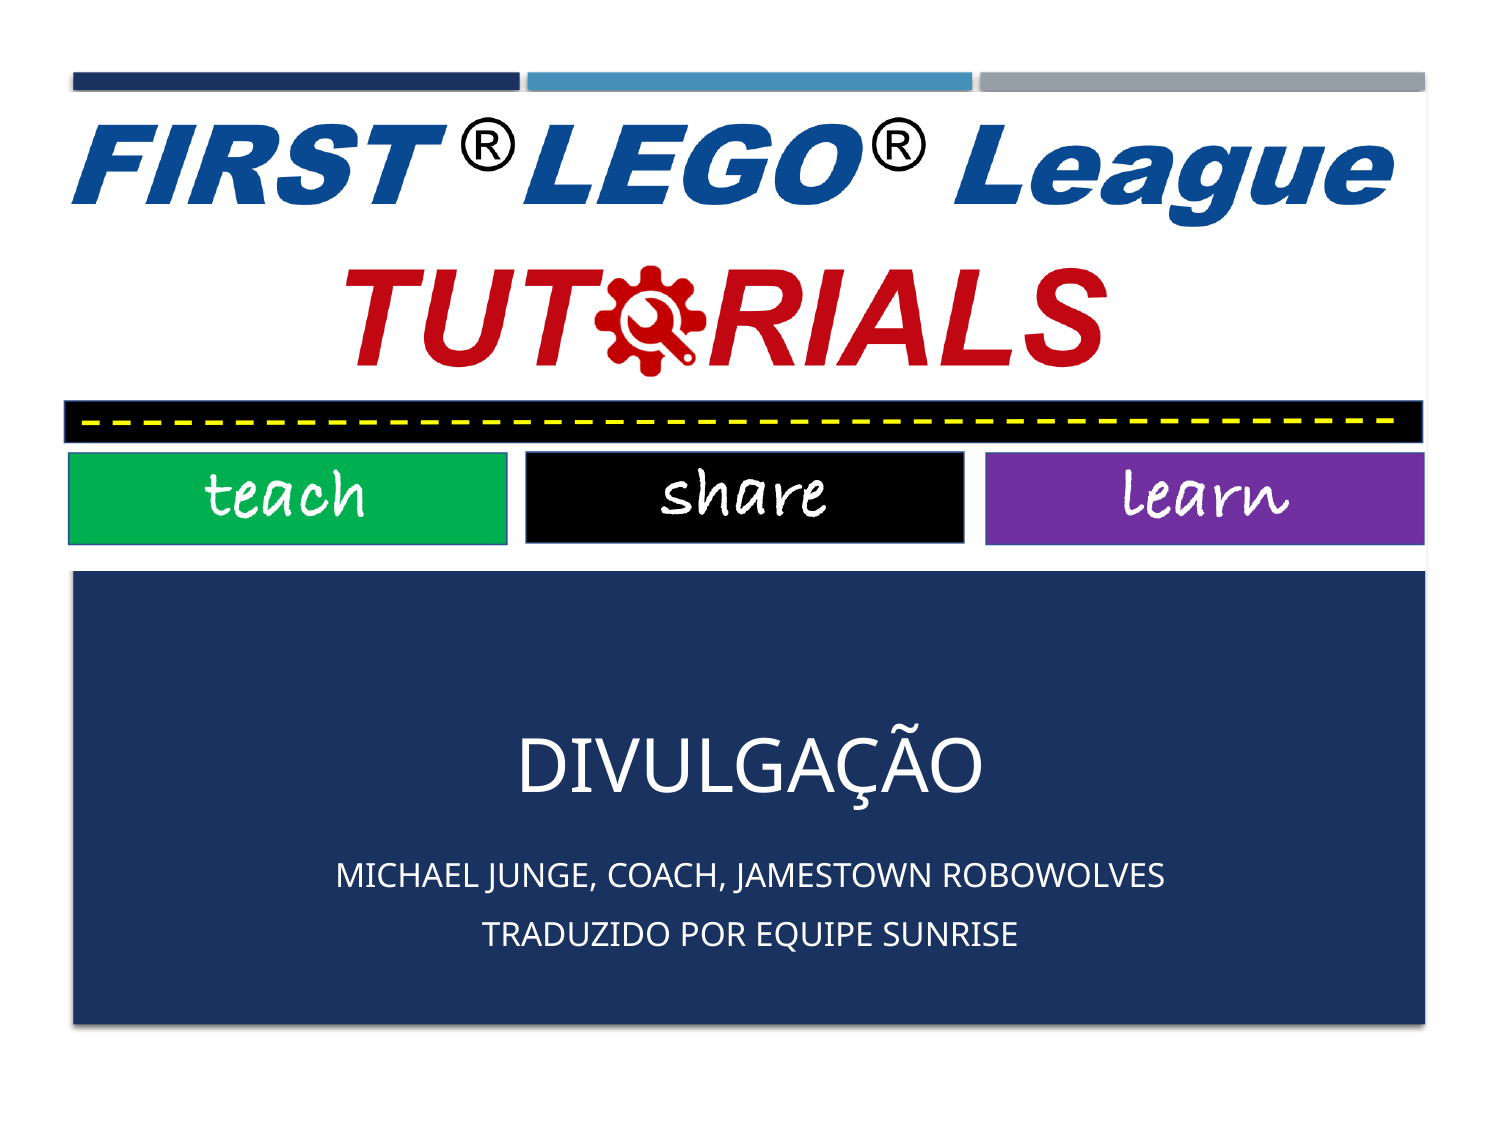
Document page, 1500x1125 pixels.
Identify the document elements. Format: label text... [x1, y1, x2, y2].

picture [54, 92, 1448, 571]
text_box Michael junge, COACh, Jamestown robowolves Traduzido por equipe sunrise [95, 846, 1406, 944]
text_box divulgação [95, 645, 1406, 816]
